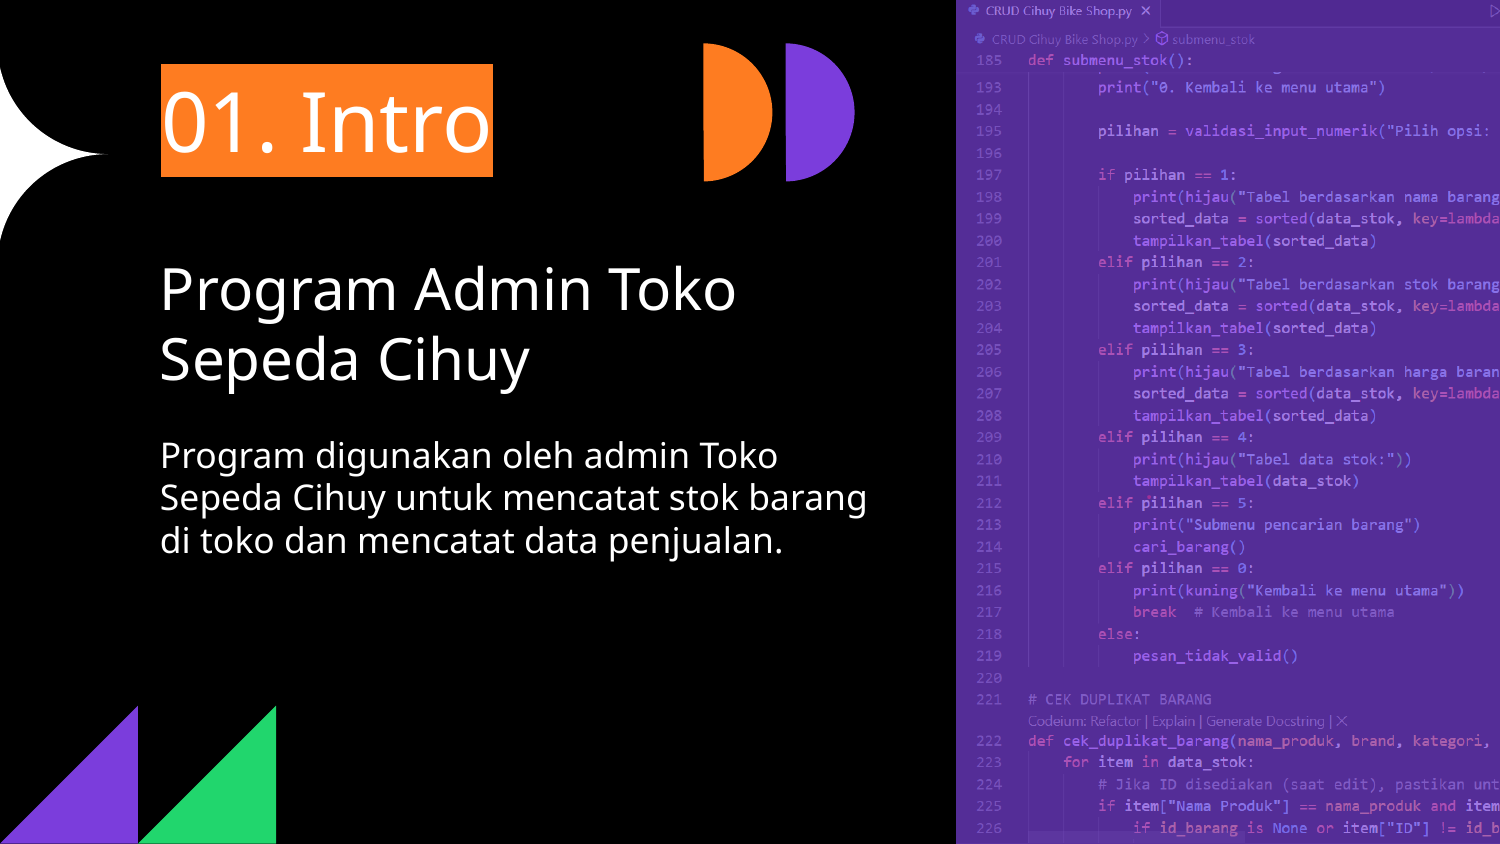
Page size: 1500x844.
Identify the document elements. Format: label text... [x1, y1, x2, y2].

text_box [0, 705, 138, 844]
text_box 01. Intro [146, 57, 675, 182]
picture [955, 0, 1500, 844]
text_box [138, 705, 277, 844]
title Program Admin Toko Sepeda Cihuy [144, 237, 885, 375]
subtitle Program digunakan oleh admin Toko Sepeda Cihuy untuk mencatat stok barang di toko dan mencatat data penjualan. [144, 375, 885, 609]
text_box [0, 67, 109, 241]
text_box [785, 43, 855, 182]
text_box [703, 43, 773, 182]
